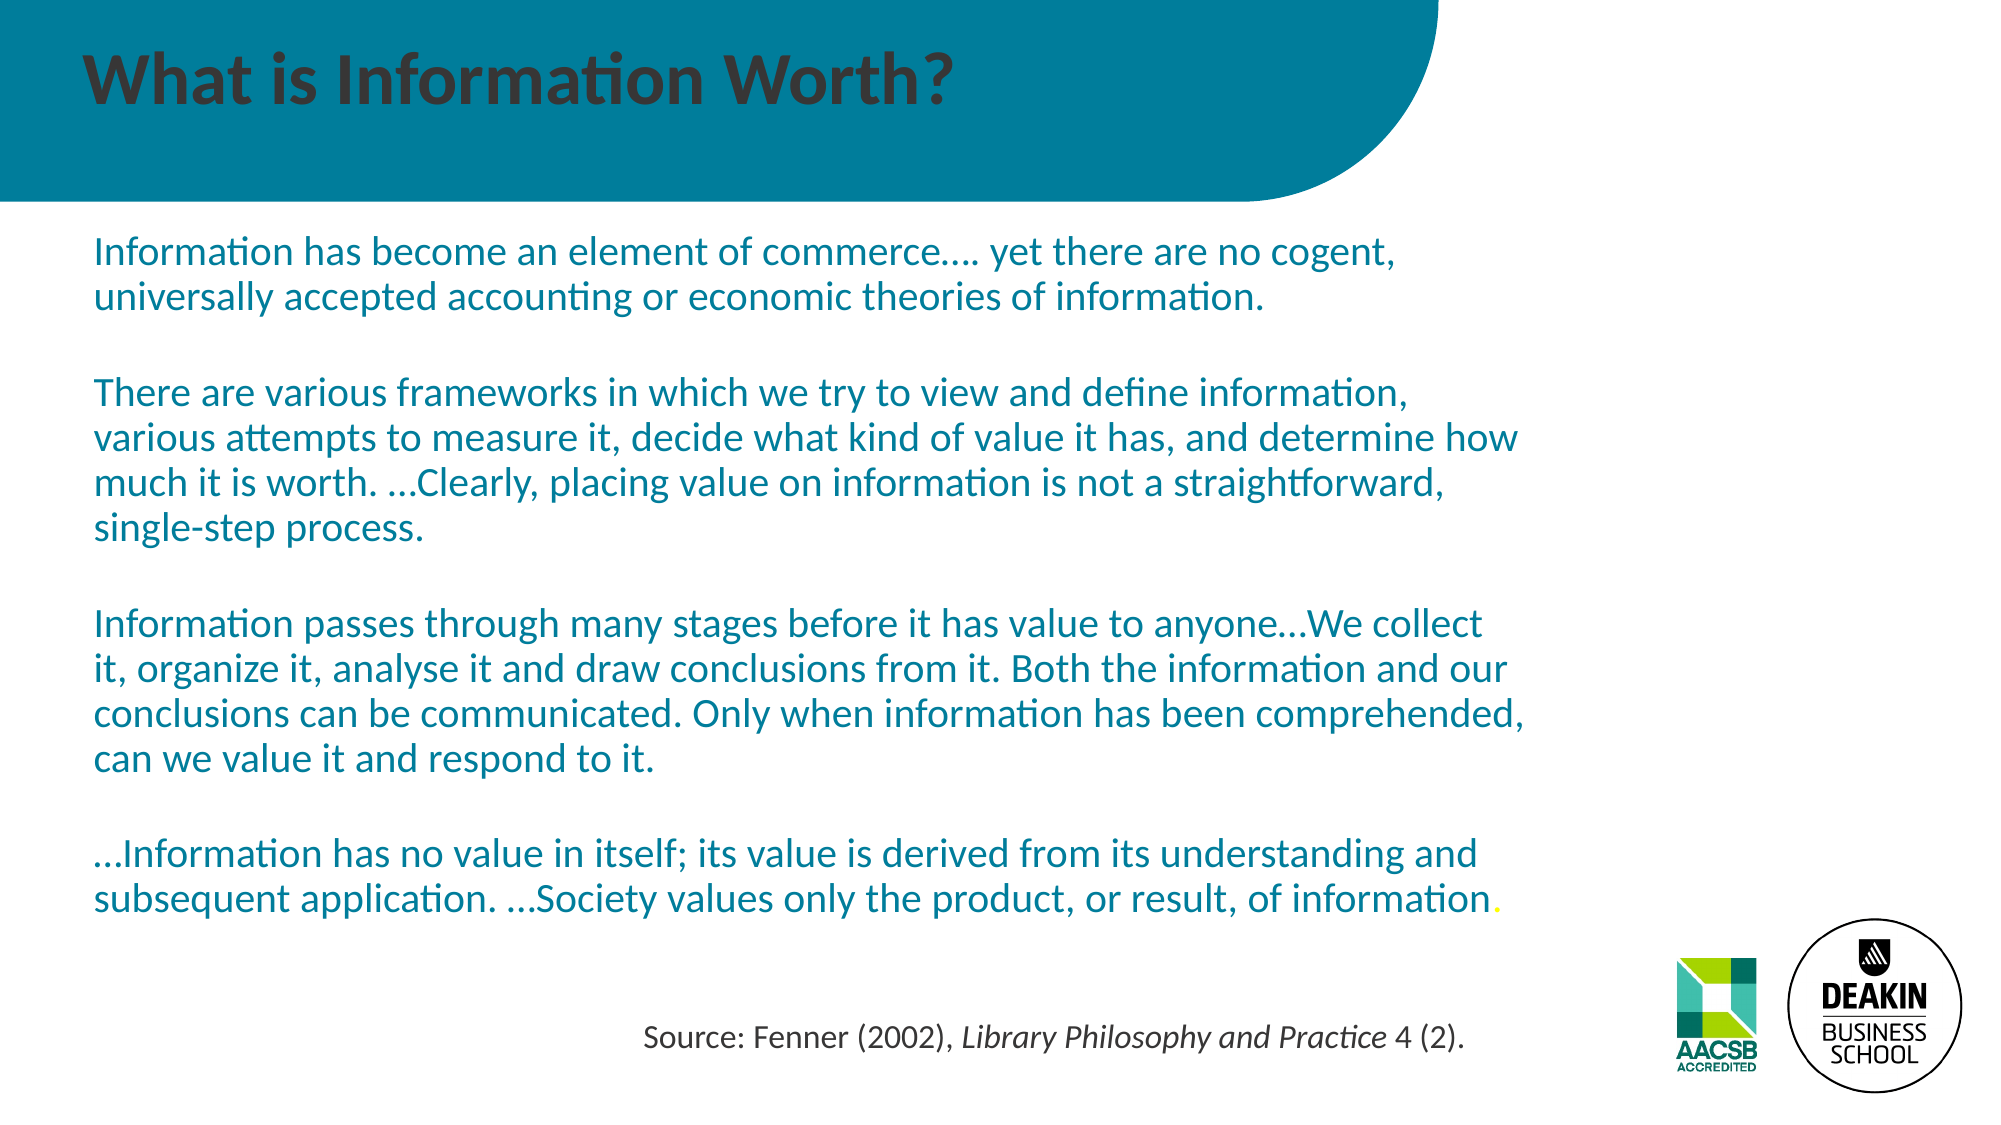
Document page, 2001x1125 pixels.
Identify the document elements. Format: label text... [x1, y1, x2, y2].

text_box Source: Fenner (2002), Library Philosophy and Practice 4 (2). [628, 1007, 1481, 1064]
picture [1676, 958, 1757, 1072]
title What is Information Worth? [67, 32, 1530, 243]
picture [1761, 892, 1988, 1119]
list Information has become an element of commerce…. yet there are no cogent, universally accepted accounting or economic theories of information. There are various frameworks in which we try to view and define information, various attempts to measure it, decide what kind of value it has, and determine how much it is worth. …Clearly, placing value on information is not a straightforward, single-step process. Information passes through many stages before it has value to anyone…We collect it, organize it, analyse it and draw conclusions from it. Both the information and our conclusions can be communicated. Only when information has been comprehended, can we value it and respond to it. …Information has no value in itself; its value is derived from its understanding and subsequent application. …Society values only the product, or result, of information. [78, 221, 1541, 1125]
